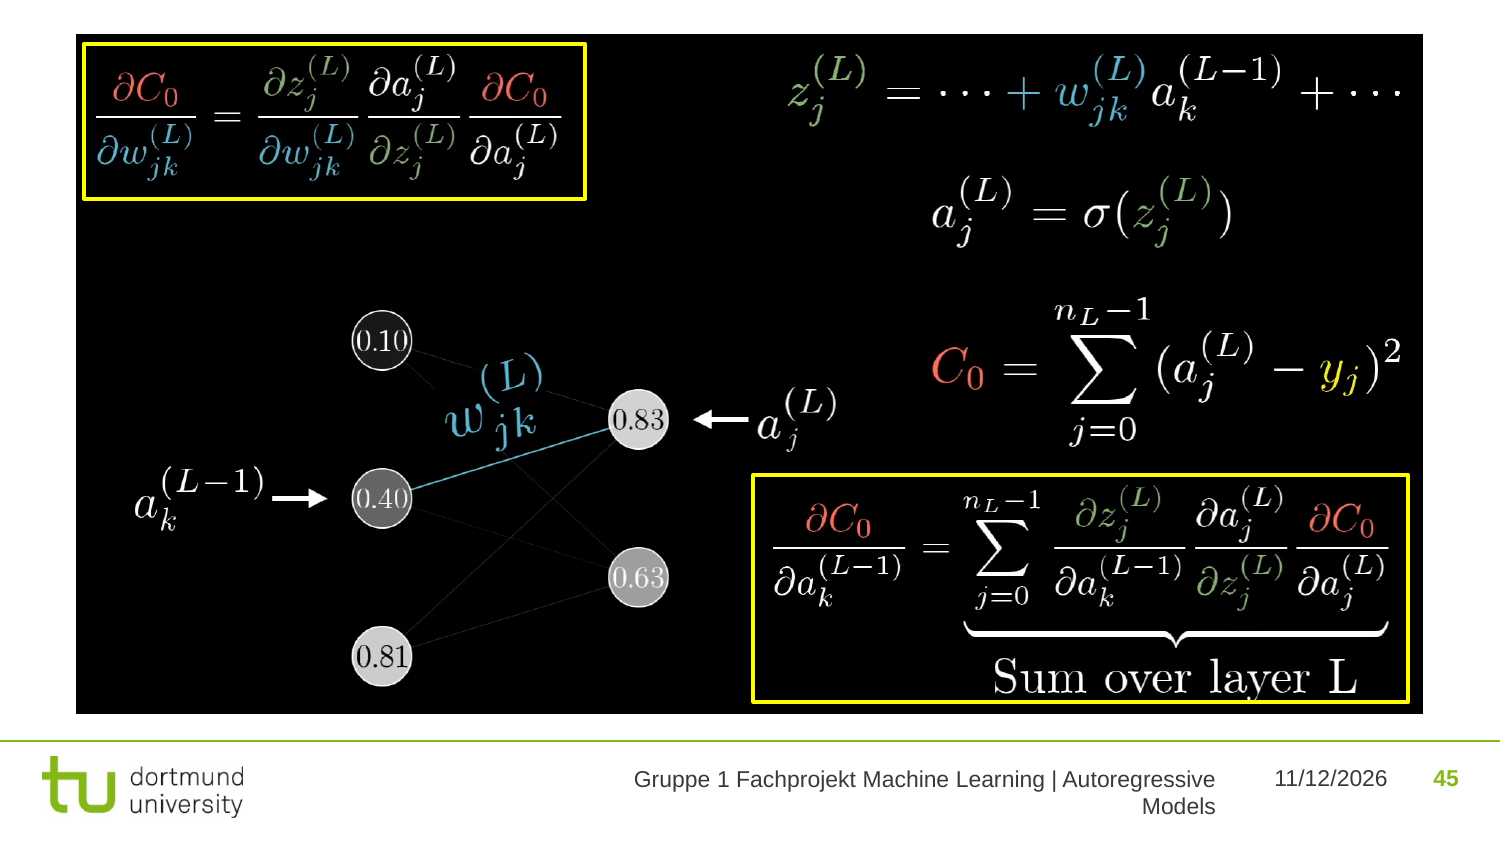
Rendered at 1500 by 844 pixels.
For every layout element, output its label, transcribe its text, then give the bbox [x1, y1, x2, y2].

footer Gruppe 1 Fachprojekt Machine Learning | Autoregressive Models [553, 764, 1216, 810]
picture [753, 479, 1409, 707]
slide_number 45 [1395, 760, 1459, 795]
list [75, 34, 1423, 714]
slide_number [1239, 763, 1388, 809]
picture [42, 756, 243, 818]
